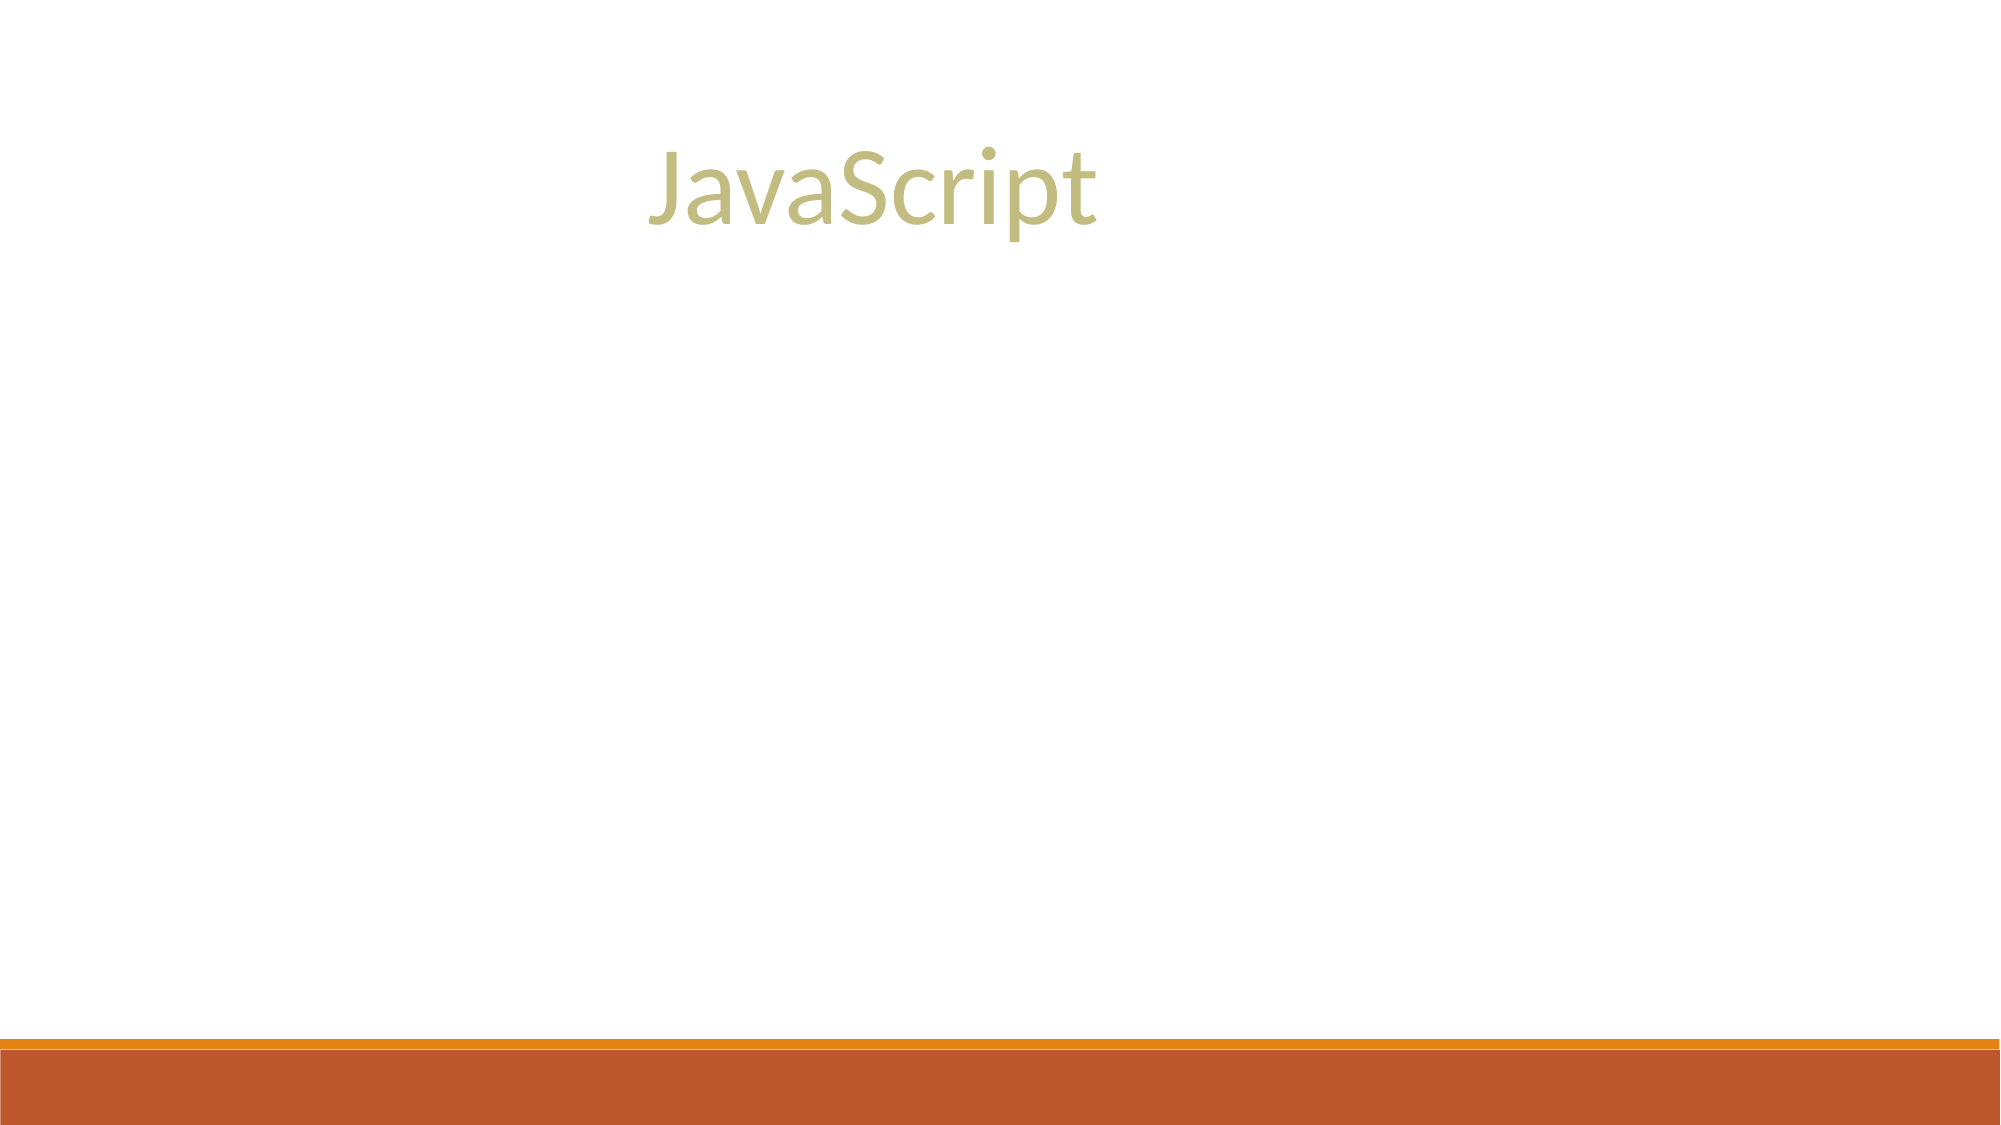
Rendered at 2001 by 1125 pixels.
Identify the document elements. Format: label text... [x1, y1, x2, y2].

text_box JavaScript [632, 104, 1114, 255]
